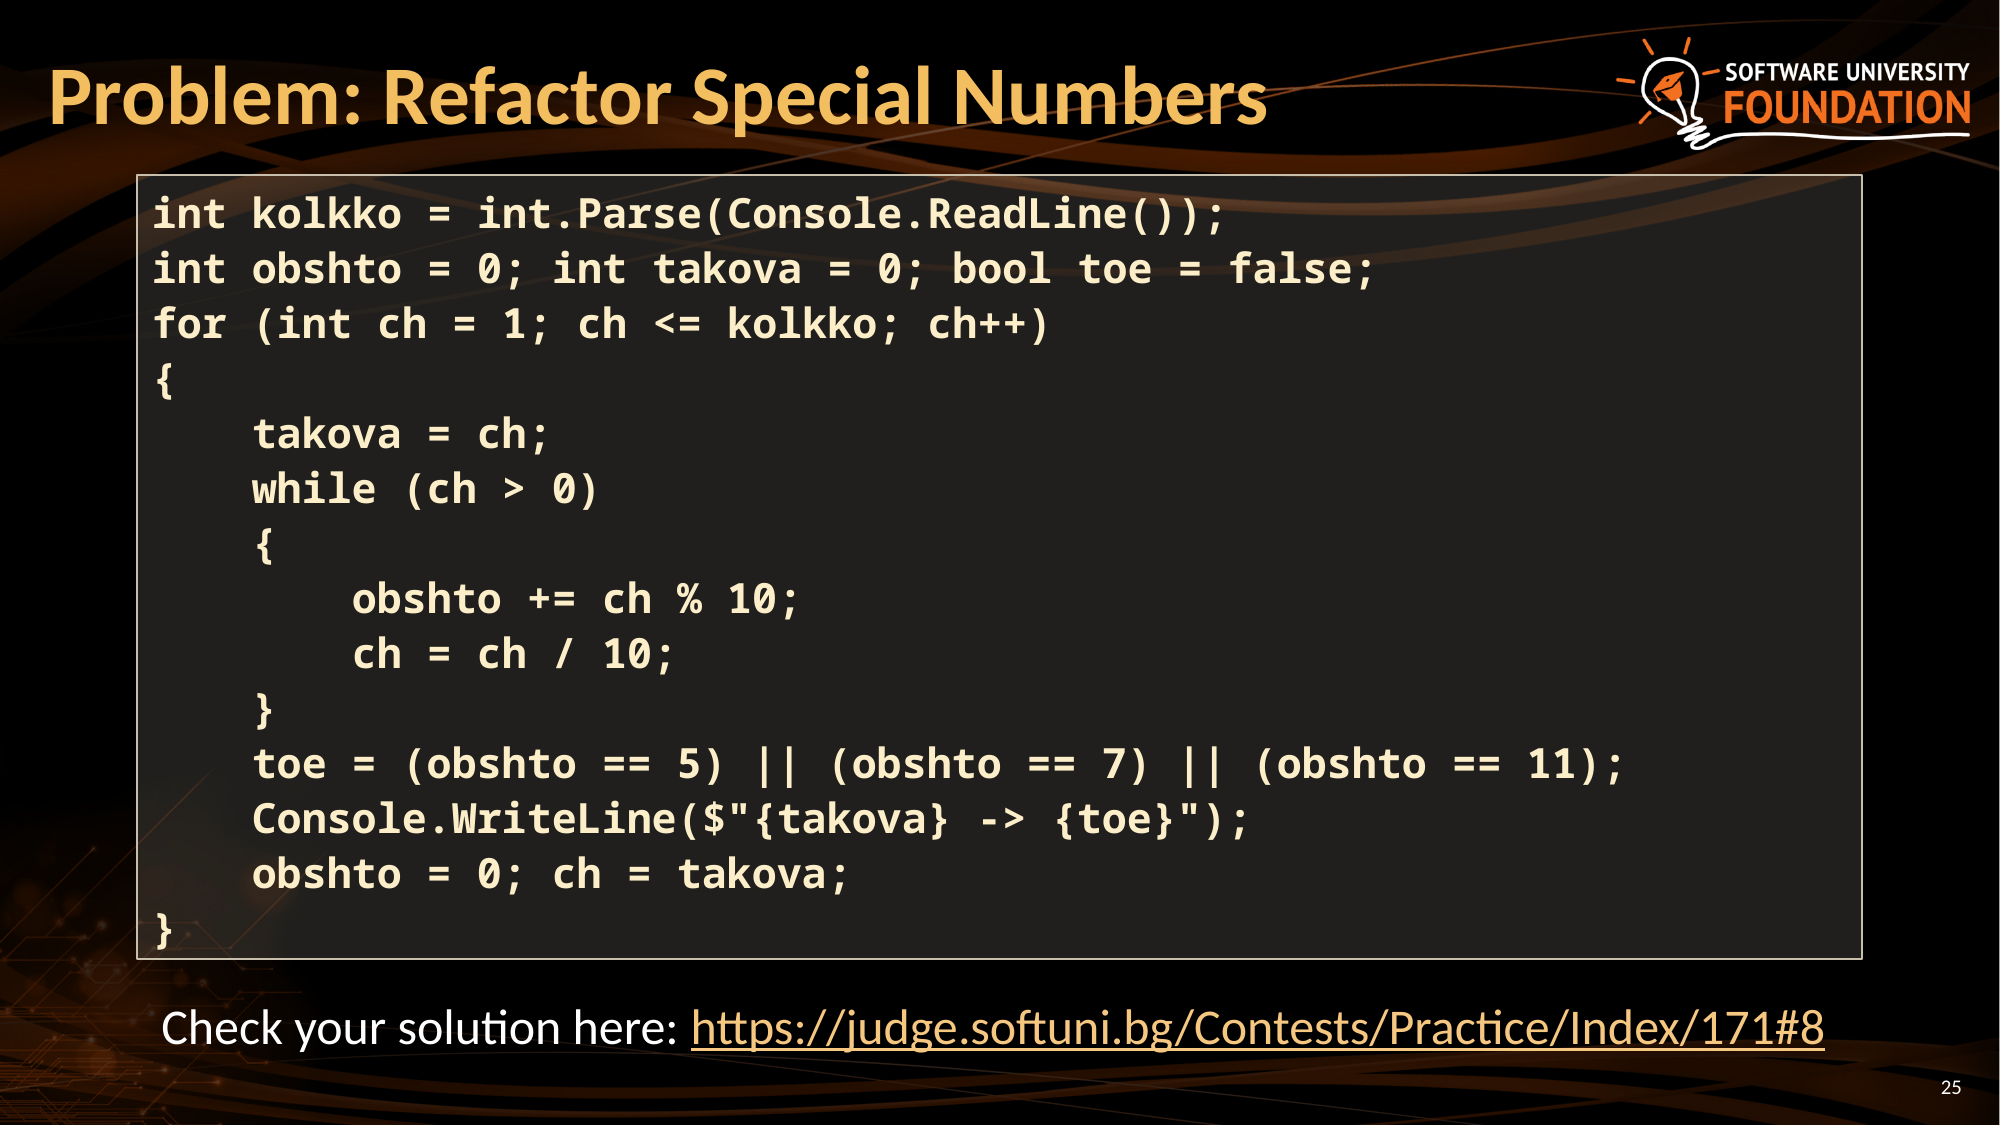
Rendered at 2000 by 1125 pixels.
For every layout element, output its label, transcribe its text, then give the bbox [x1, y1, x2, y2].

title Problem: Refactor Special Numbers [30, 6, 1602, 189]
text_box int kolkko = int.Parse(Console.ReadLine()); int obshto = 0; int takova = 0; bool toe = false; for (int ch = 1; ch <= kolkko; ch++) { takova = ch; while (ch > 0) { obshto += ch % 10; ch = ch / 10; } toe = (obshto == 5) || (obshto == 7) || (obshto == 11); Console.WriteLine($"{takova} -> {toe}"); obshto = 0; ch = takova; } [137, 174, 1863, 960]
picture [0, 0, 2000, 1125]
slide_number 25 [1897, 1070, 1968, 1103]
text_box Check your solution here: https://judge.softuni.bg/Contests/Practice/Index/171#8 [124, 987, 1863, 1063]
